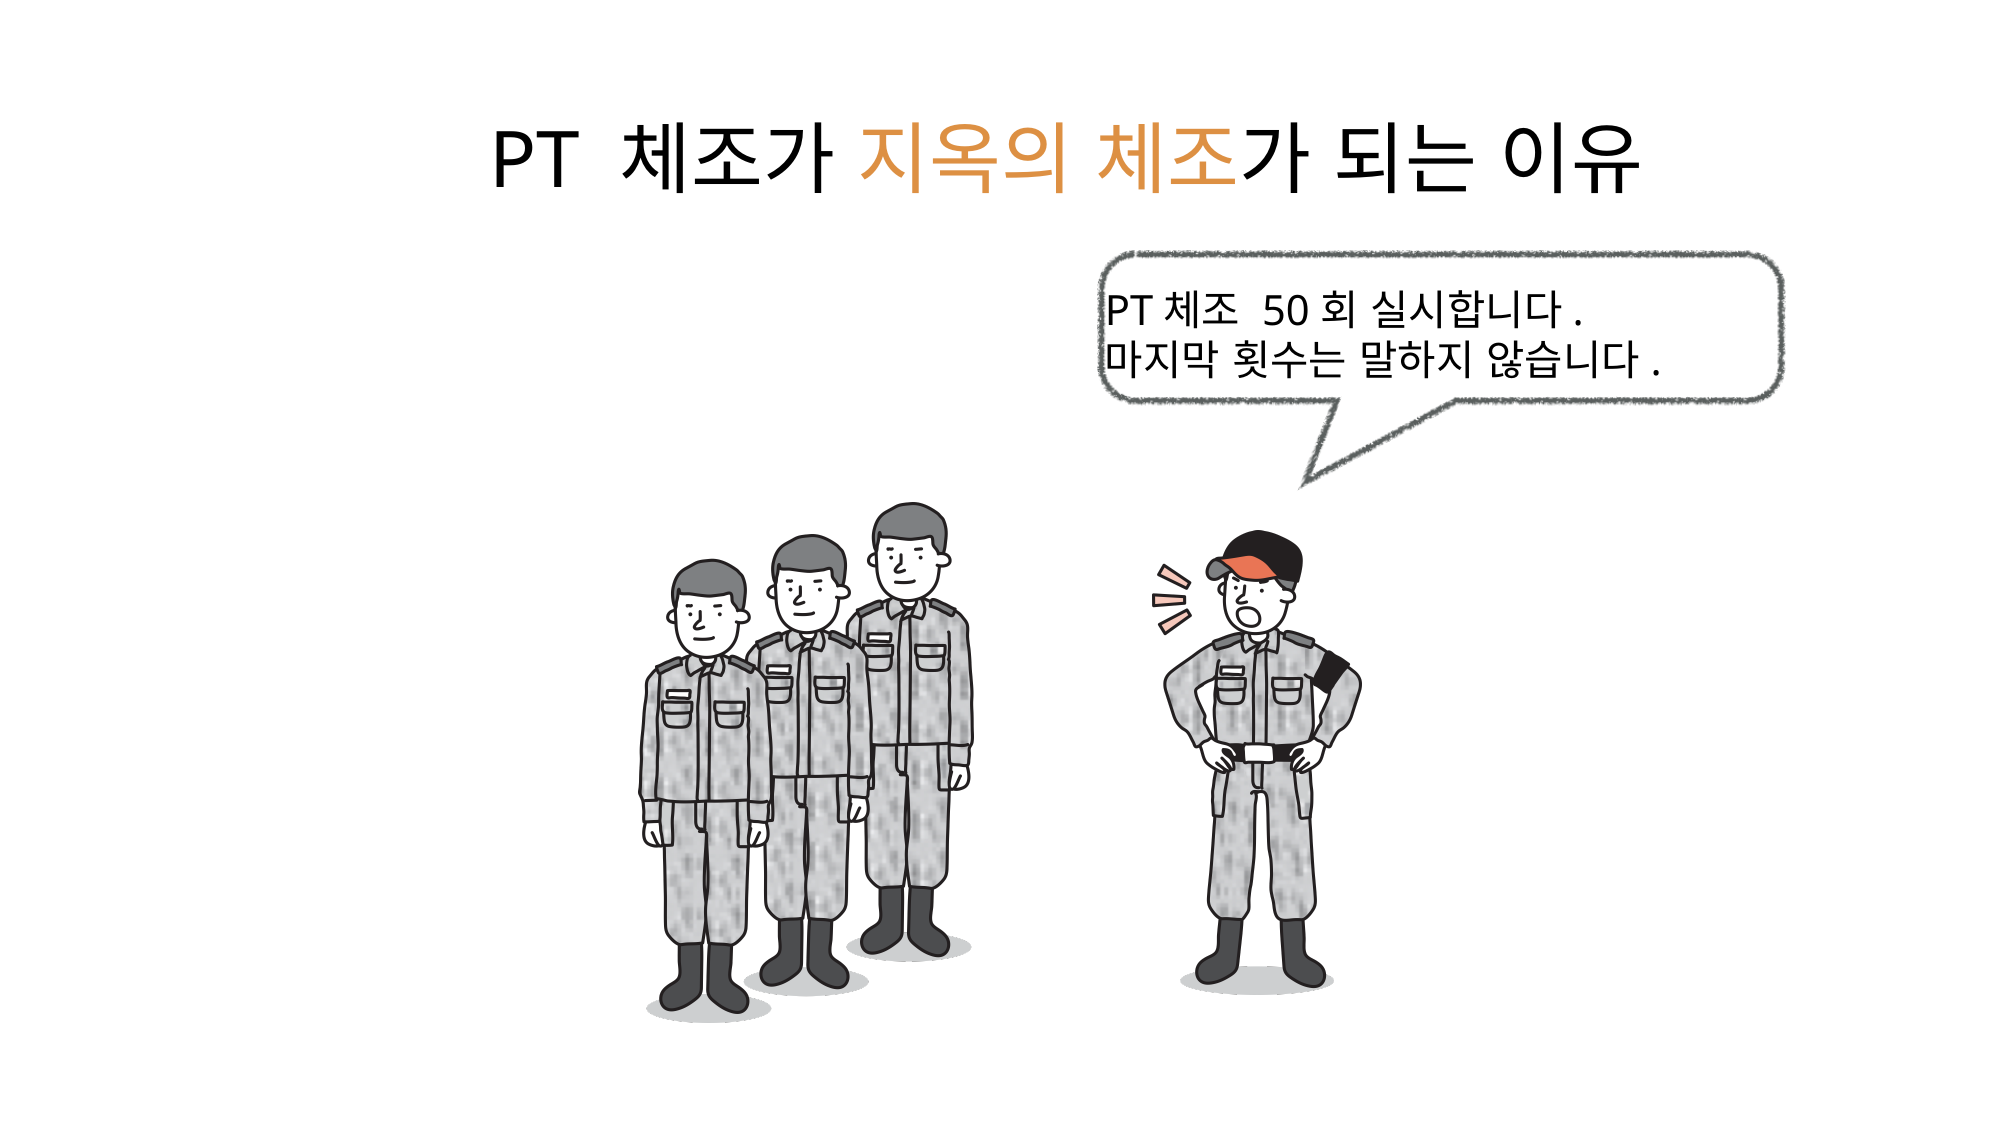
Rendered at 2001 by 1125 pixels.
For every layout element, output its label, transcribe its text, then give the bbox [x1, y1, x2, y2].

picture [1097, 250, 1786, 492]
picture [1152, 530, 1362, 995]
text_box PT 체조가 지옥의 체조가 되는 이유 [486, 105, 1647, 206]
picture [637, 502, 974, 1023]
